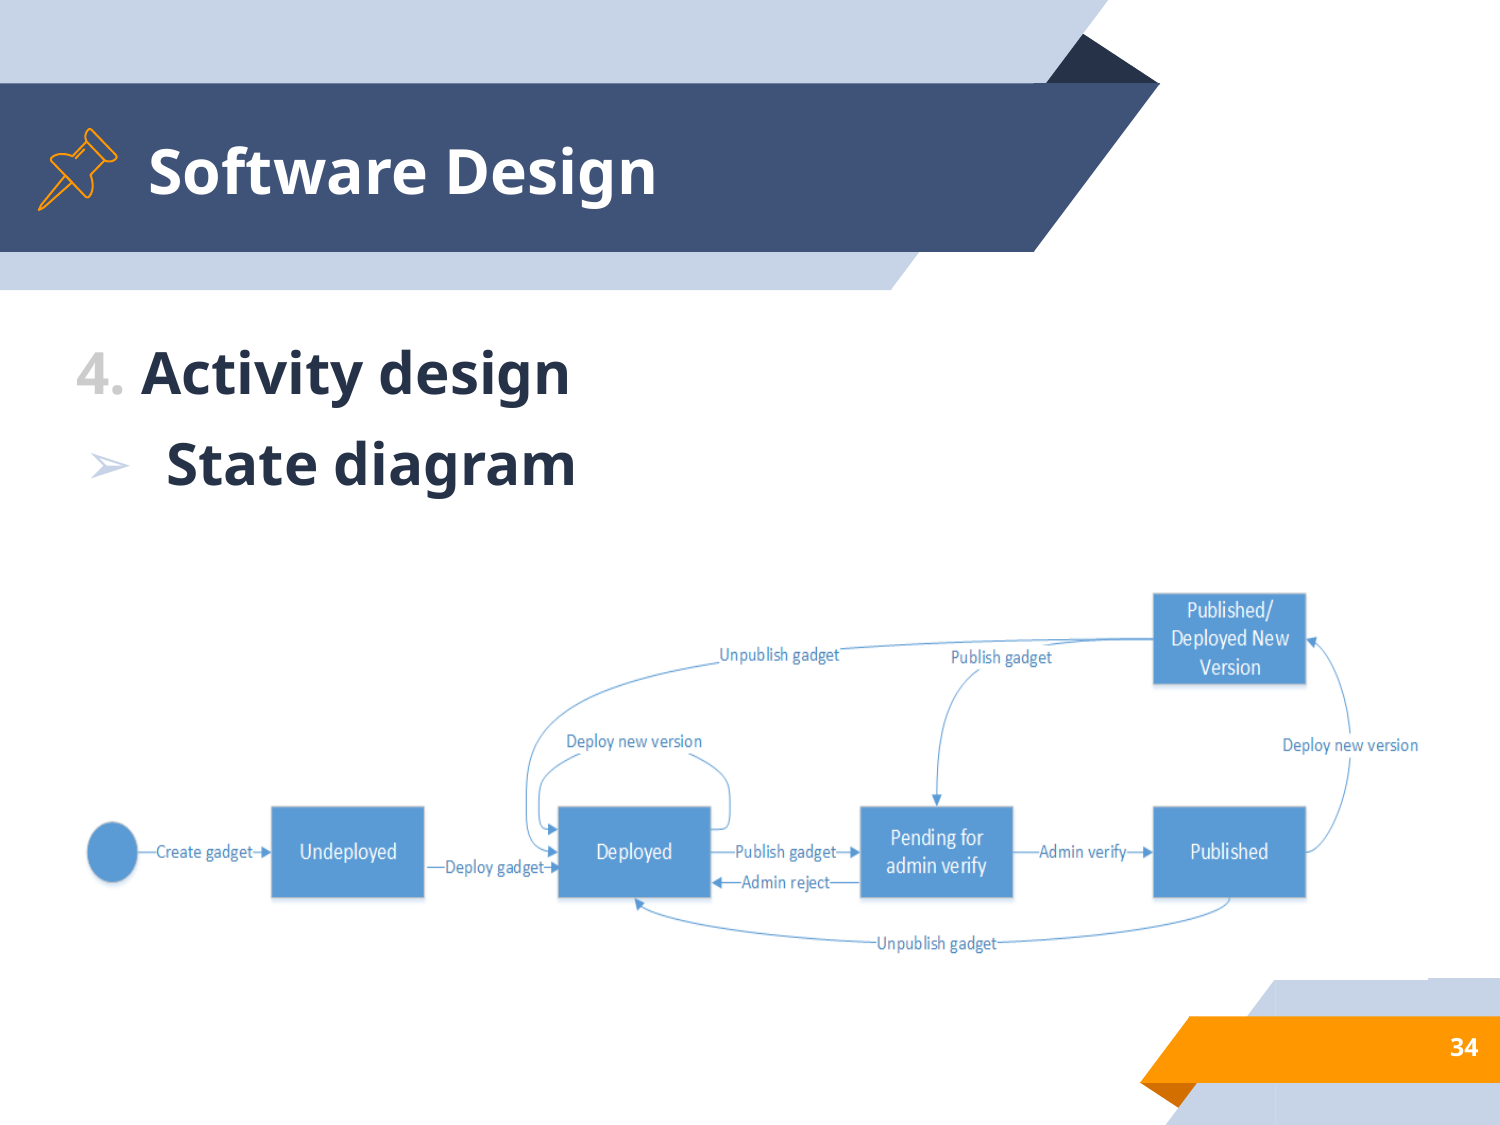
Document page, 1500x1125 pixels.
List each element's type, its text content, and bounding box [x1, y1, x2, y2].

title Software Design [133, 85, 1095, 254]
picture [72, 549, 1428, 980]
slide_number ‹#› [1249, 1014, 1494, 1084]
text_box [38, 128, 117, 211]
list 4. Activity design State diagram [61, 321, 1383, 515]
